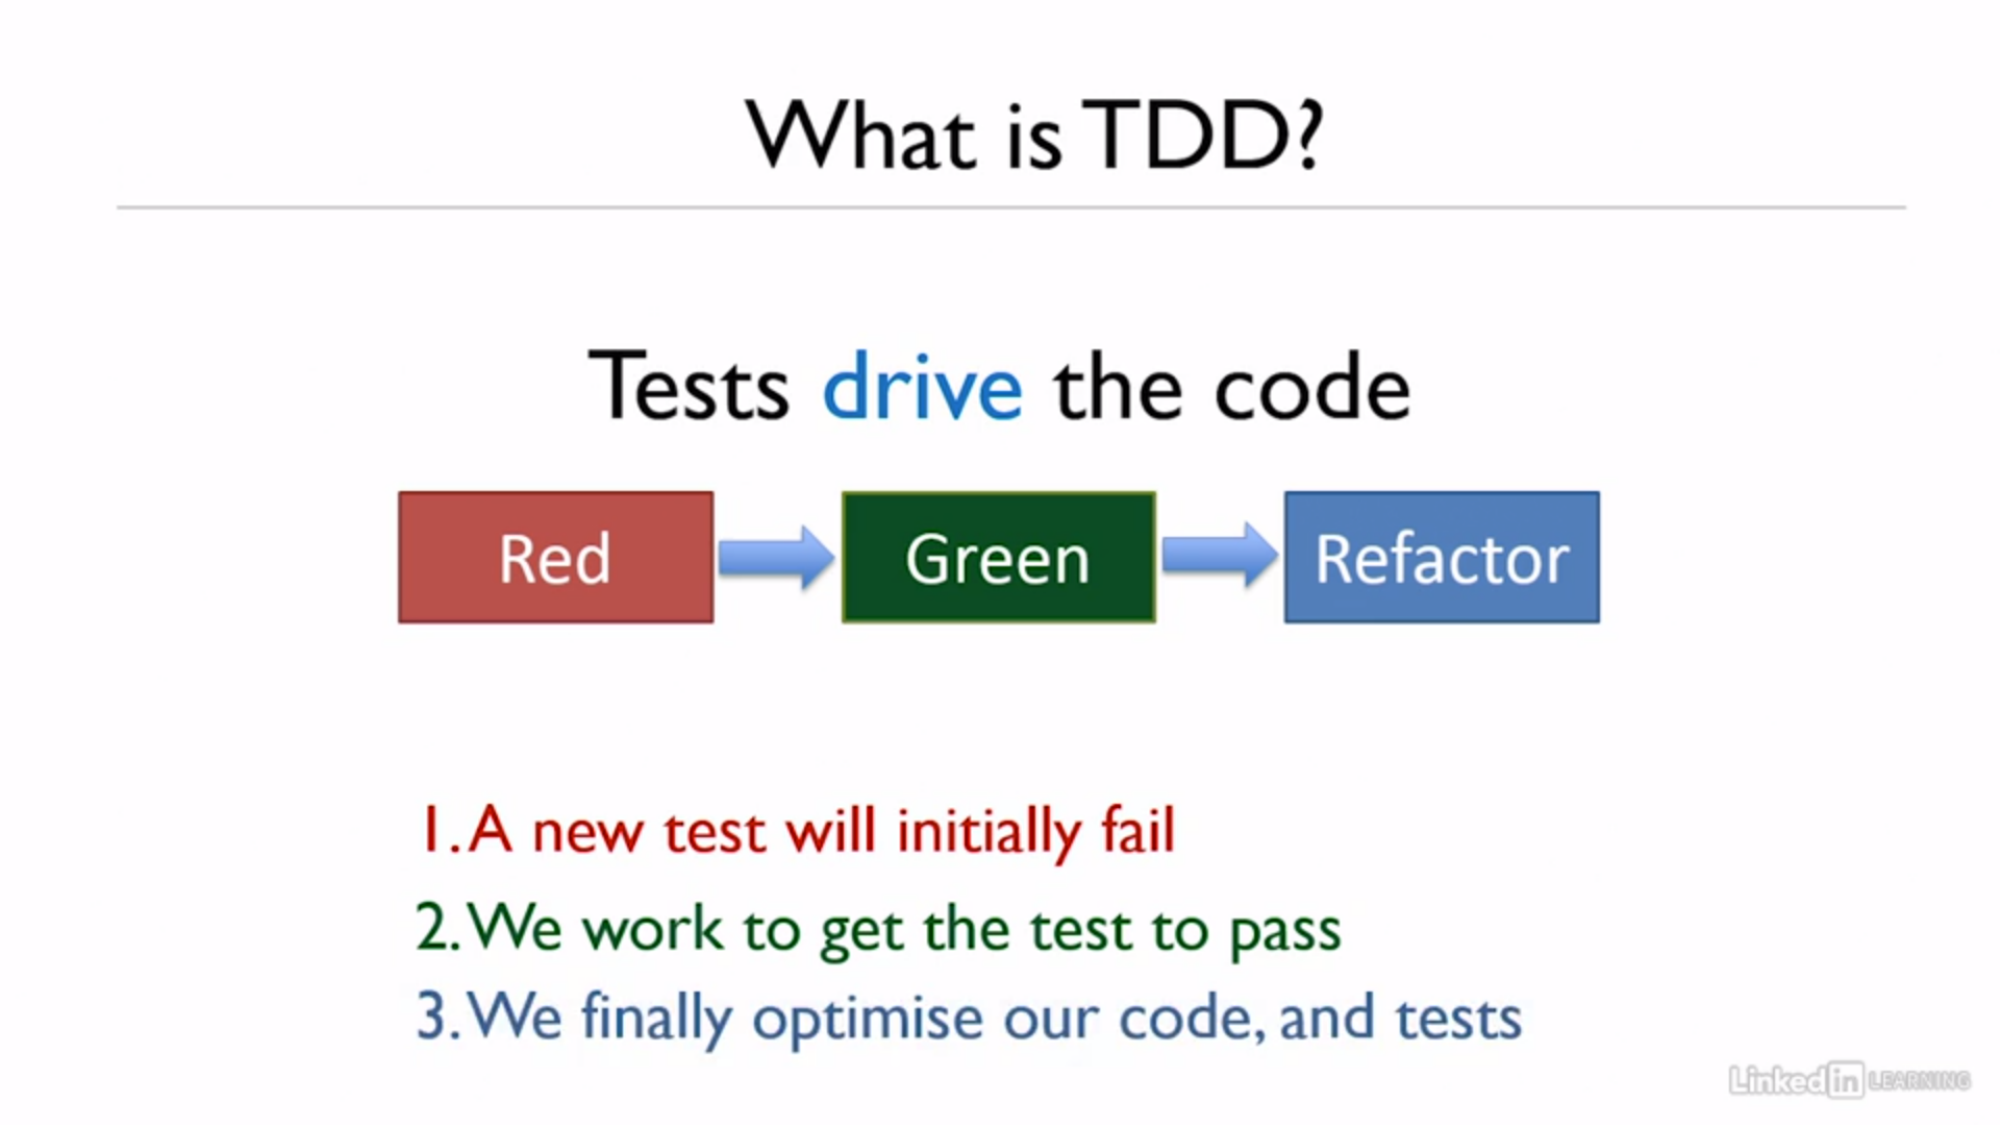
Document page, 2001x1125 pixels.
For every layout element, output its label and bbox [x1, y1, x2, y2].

list [0, 0, 2000, 1125]
